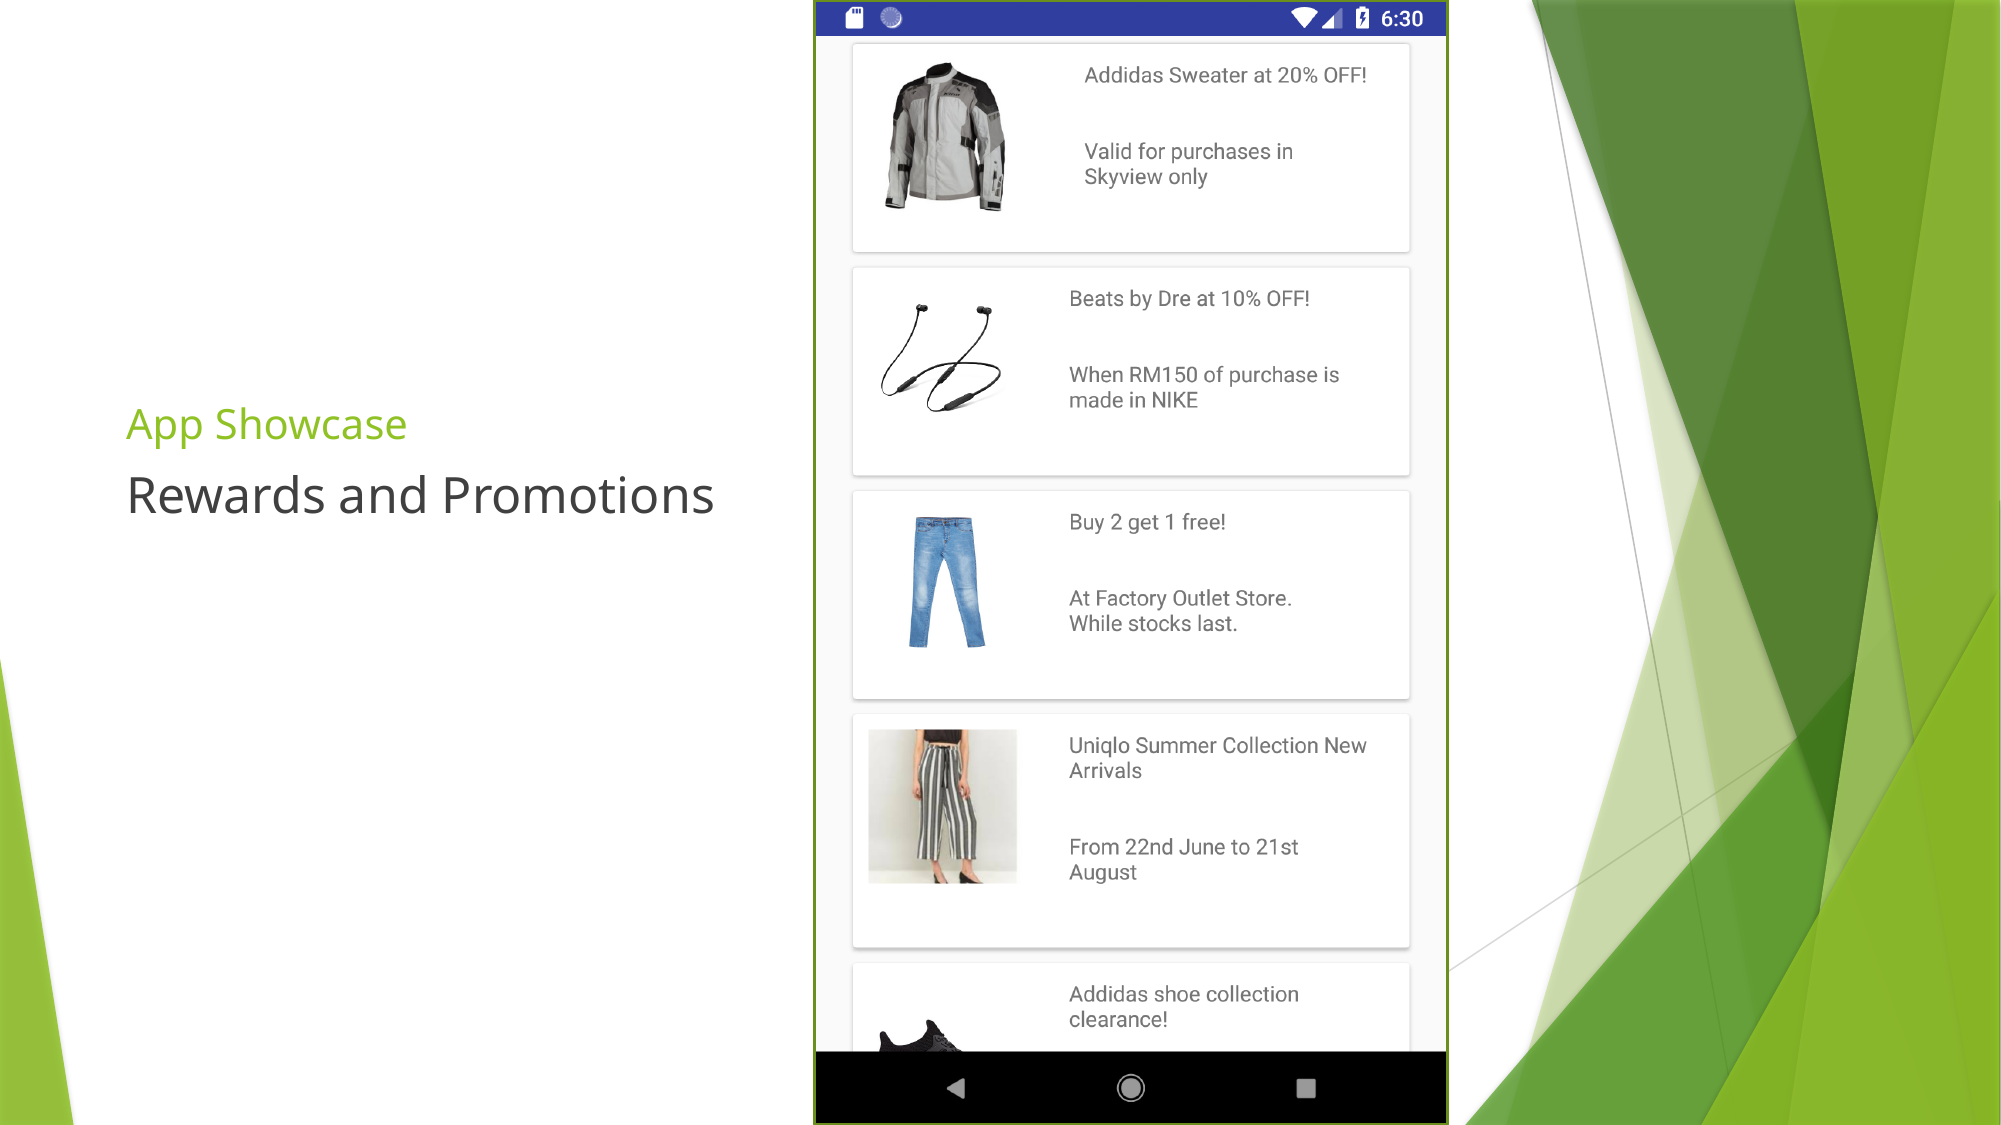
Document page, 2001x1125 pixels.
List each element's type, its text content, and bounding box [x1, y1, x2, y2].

title App Showcase [111, 245, 744, 455]
list Rewards and Promotions [111, 455, 744, 880]
picture [814, 0, 1449, 1125]
